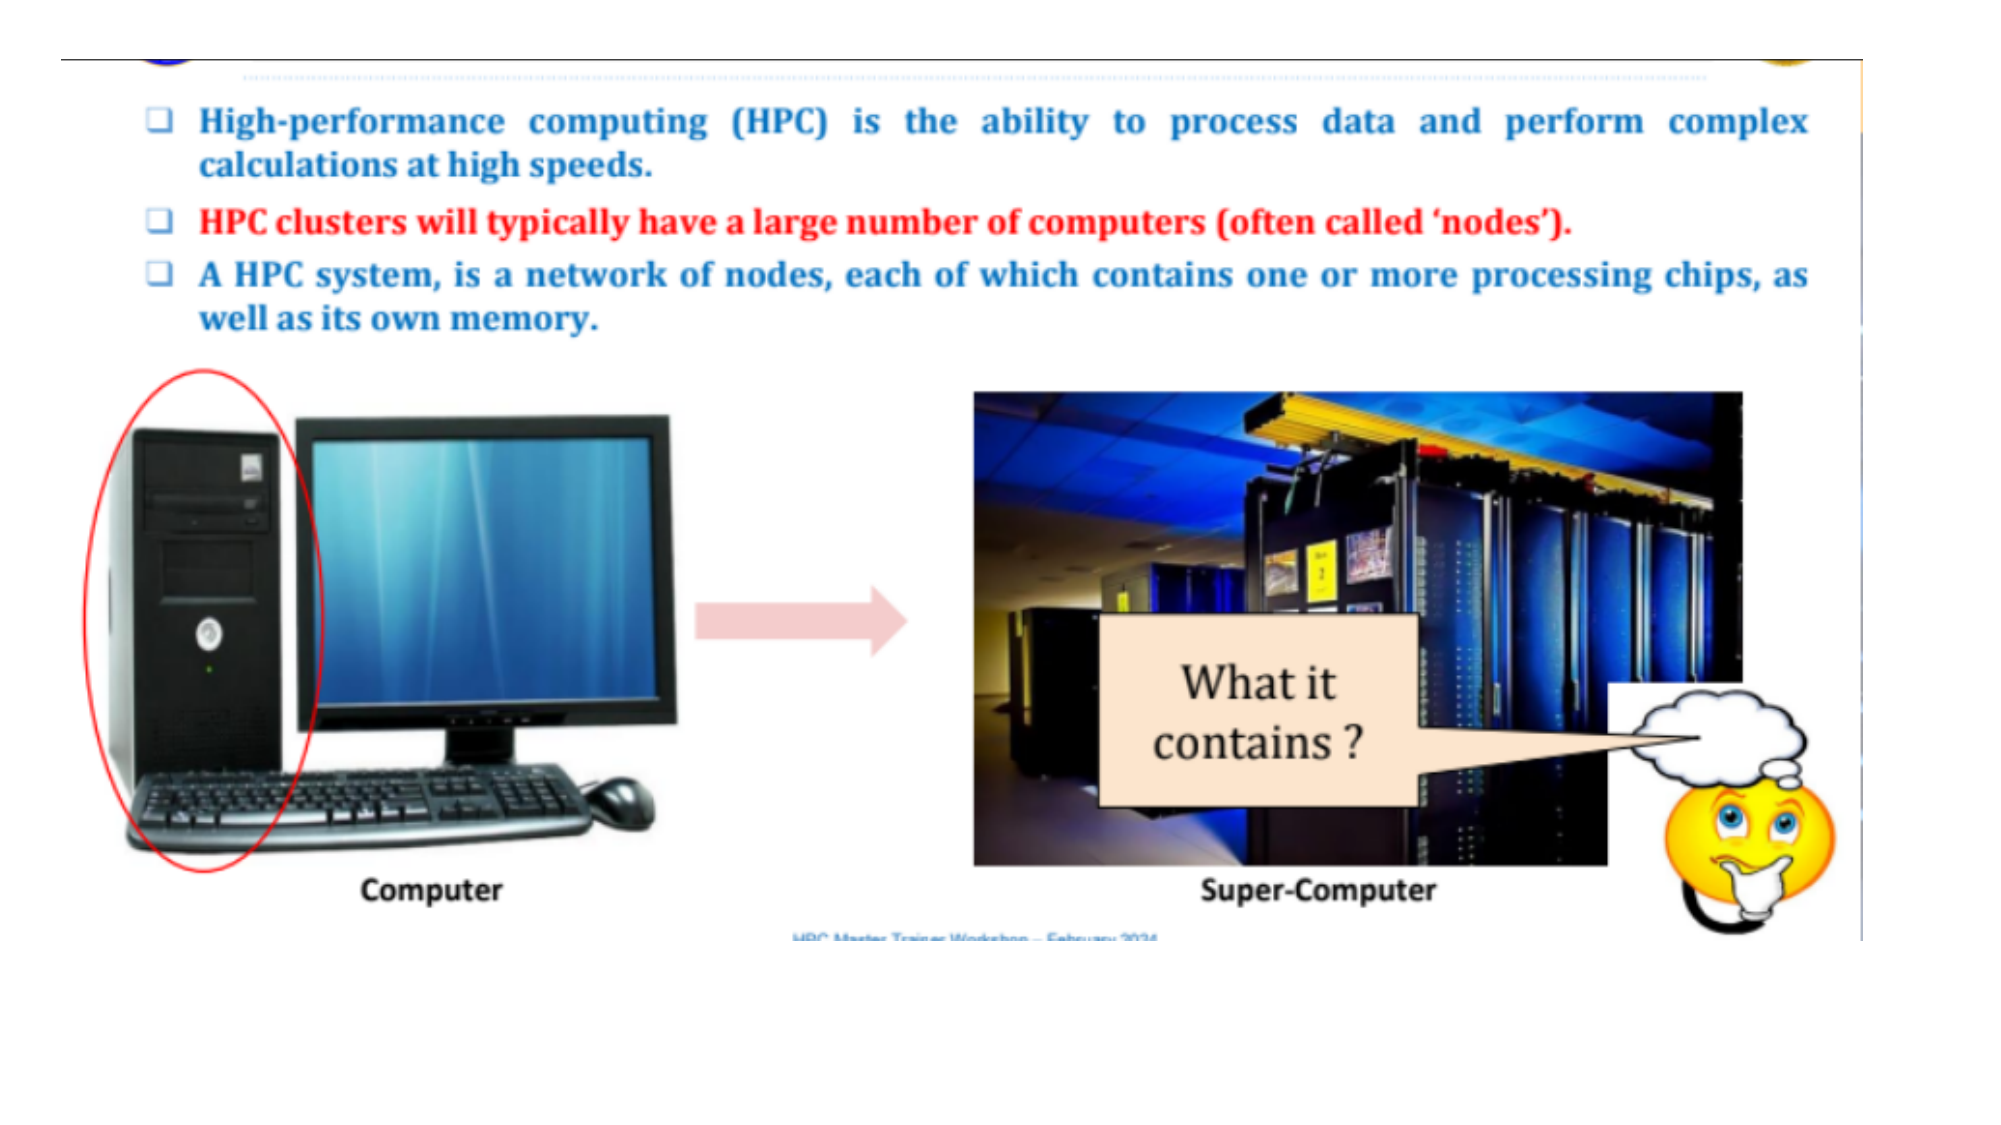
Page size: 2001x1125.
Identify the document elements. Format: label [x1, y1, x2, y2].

picture [61, 59, 1863, 941]
